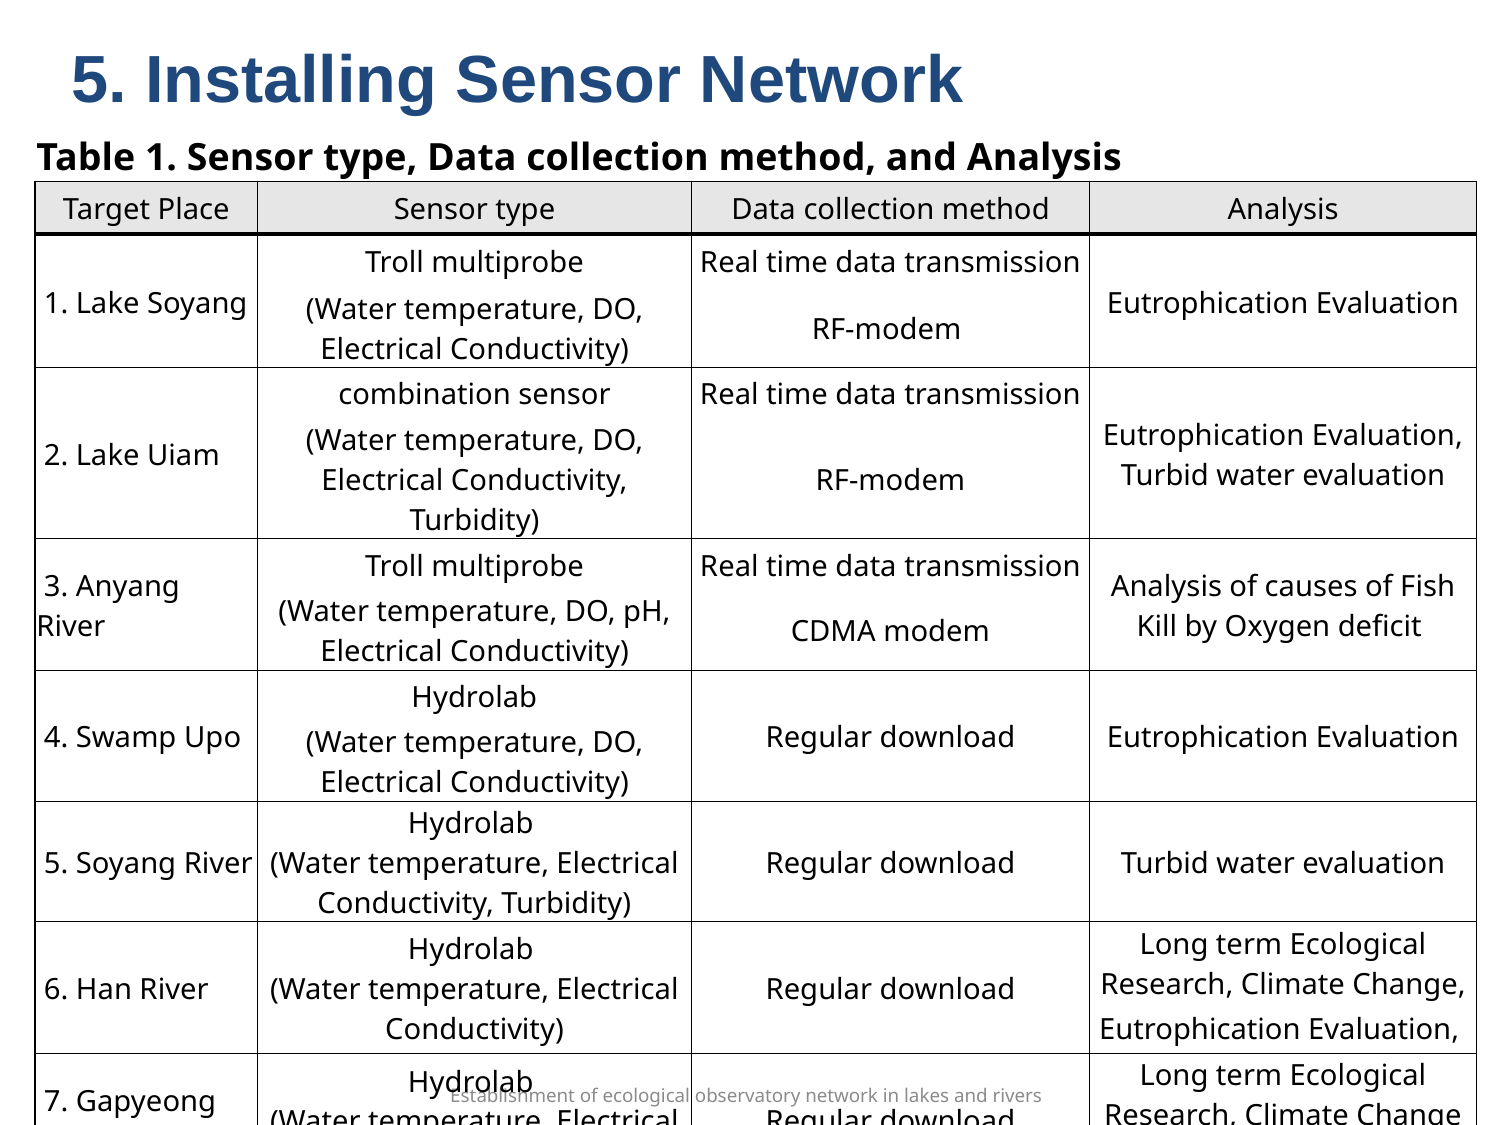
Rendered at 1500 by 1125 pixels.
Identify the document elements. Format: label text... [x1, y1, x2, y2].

table_cell Analysis [1090, 182, 1476, 232]
table_cell Real time data transmission [692, 236, 1089, 287]
table_cell Analysis of causes of Fish Kill by Oxygen deficit [1090, 539, 1476, 670]
table_cell Troll multiprobe [258, 539, 691, 589]
table_cell 3. Anyang River [36, 539, 257, 670]
table_cell Hydrolab (Water temperature, Electrical Conductivity) [258, 922, 691, 1053]
table_cell combination sensor [258, 368, 691, 418]
table_cell Hydrolab (Water temperature, Electrical Conductivity, Turbidity) [258, 802, 691, 921]
table_cell 4. Swamp Upo [36, 671, 257, 801]
table_cell Eutrophication Evaluation, Turbid water evaluation [1090, 368, 1476, 538]
table_cell 7. Gapyeong River [36, 1054, 257, 1125]
table_cell Regular download [692, 671, 1089, 801]
table_cell Long term Ecological Research, Climate Change, [1090, 922, 1476, 1003]
table_cell Eutrophication Evaluation [1090, 236, 1476, 367]
table_cell Regular download [692, 1054, 1089, 1125]
table_cell Eutrophication Evaluation [1090, 671, 1476, 801]
table_cell (Water temperature, DO, pH, Electrical Conductivity) [258, 589, 691, 670]
table_cell RF-modem [692, 418, 1089, 538]
table_cell Turbid water evaluation [1090, 802, 1476, 921]
table_cell 5. Soyang River [36, 802, 257, 921]
table_cell Real time data transmission [692, 368, 1089, 418]
table_cell (Water temperature, DO, Electrical Conductivity) [258, 720, 691, 801]
table_cell Target Place [36, 182, 257, 232]
table_cell RF-modem [692, 287, 1089, 367]
table_cell Eutrophication Evaluation, [1090, 1003, 1476, 1053]
table_cell Real time data transmission [692, 539, 1089, 589]
table_cell CDMA modem [692, 589, 1089, 670]
table_cell Hydrolab (Water temperature, Electrical Conductivity) [258, 1054, 691, 1125]
table_header Table 1. Sensor type, Data collection method, and Analysis [35, 129, 1476, 181]
table_cell (Water temperature, DO, Electrical Conductivity) [258, 287, 691, 367]
table_cell Long term Ecological Research, Climate Change [1090, 1054, 1476, 1125]
table_cell Regular download [692, 922, 1089, 1053]
table_cell 6. Han River [36, 922, 257, 1053]
table_cell Sensor type [258, 182, 691, 232]
table_cell Hydrolab [258, 671, 691, 720]
table_cell 2. Lake Uiam [36, 368, 257, 538]
table_cell Data collection method [692, 182, 1089, 232]
table_cell Regular download [692, 802, 1089, 921]
text_box 5. Installing Sensor Network [56, 28, 1442, 129]
table_cell 1. Lake Soyang [36, 236, 257, 367]
table_cell Troll multiprobe [258, 236, 691, 287]
table_cell (Water temperature, DO, Electrical Conductivity, Turbidity) [258, 418, 691, 538]
